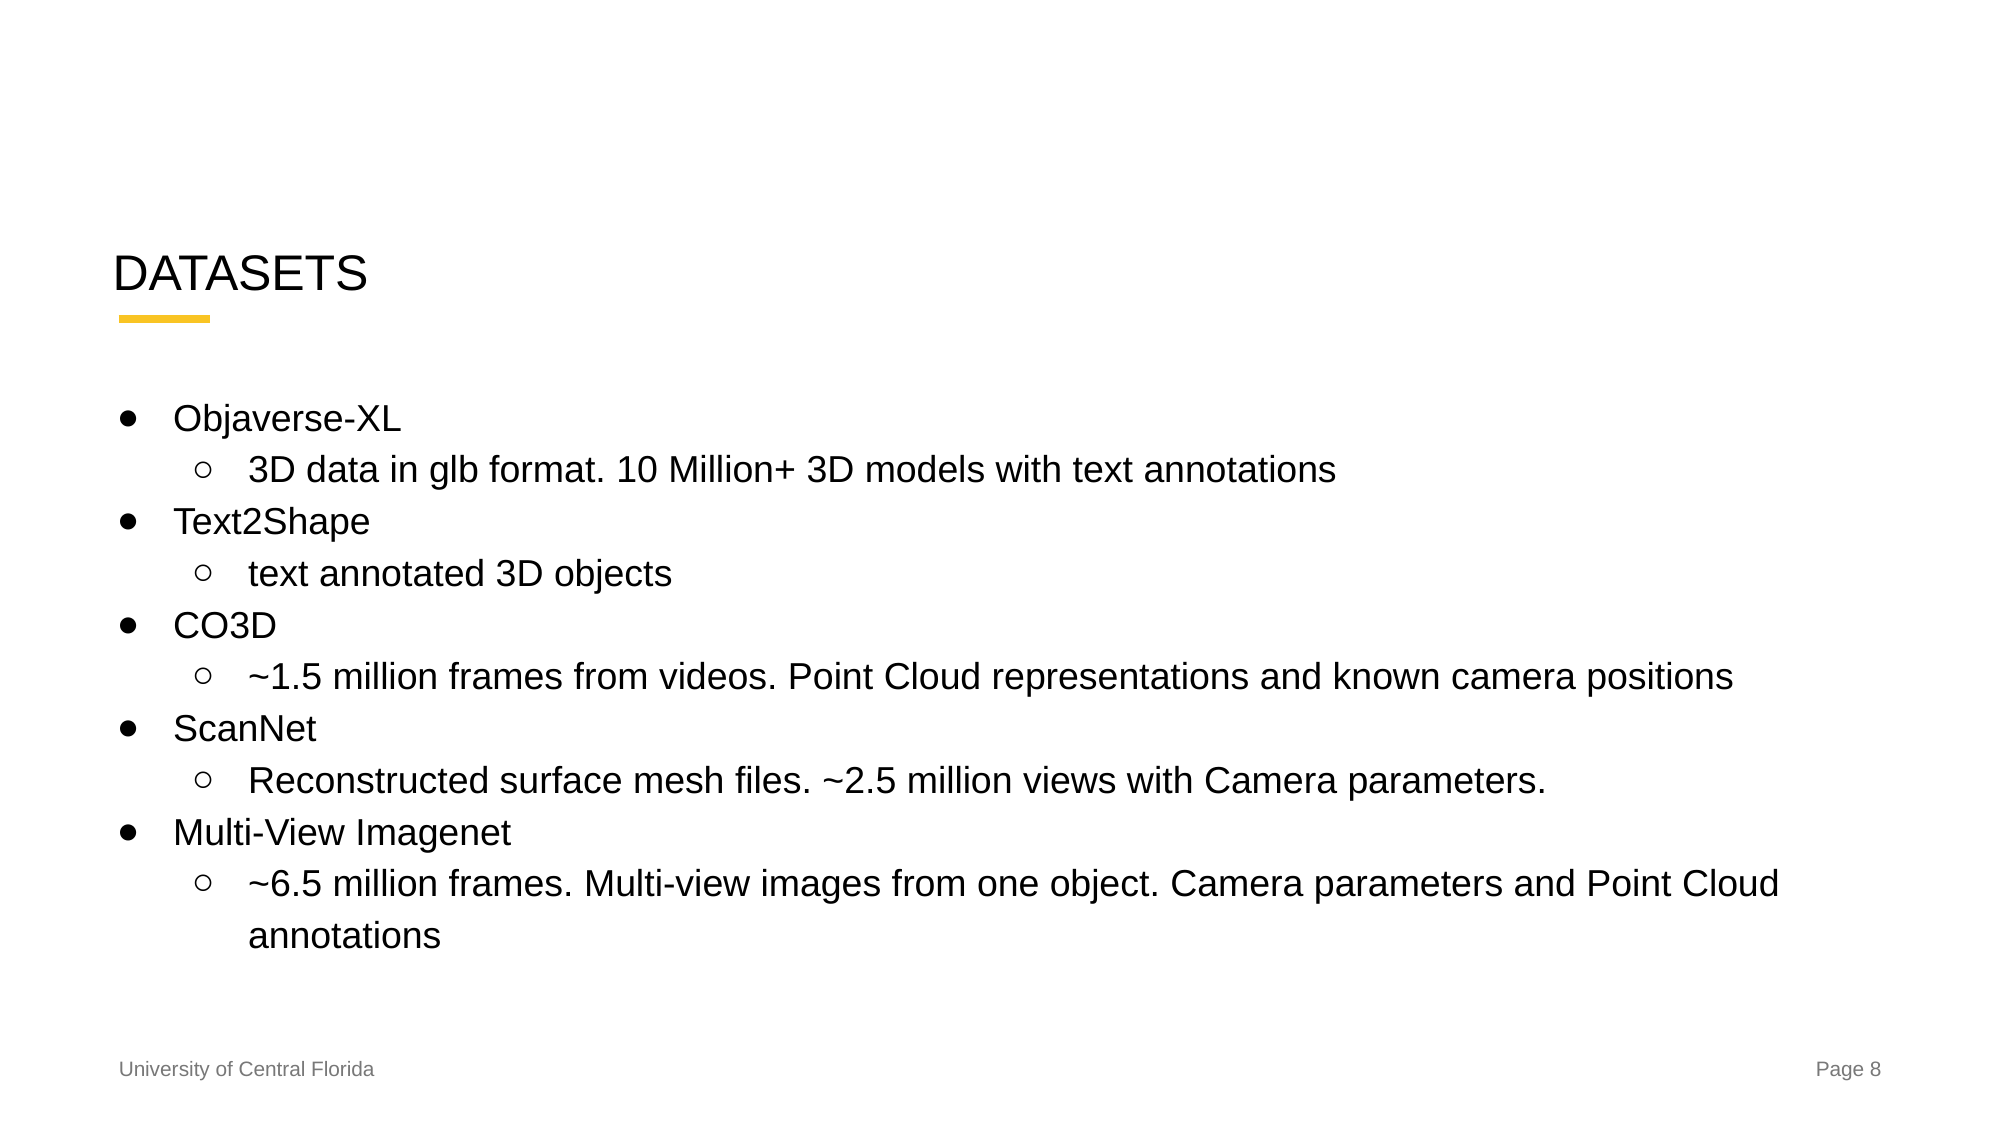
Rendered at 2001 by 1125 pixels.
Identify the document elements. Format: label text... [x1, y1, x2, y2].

title DATASETS [112, 118, 1875, 300]
list Objaverse-XL 3D data in glb format. 10 Million+ 3D models with text annotations Text2Shape text annotated 3D objects CO3D ~1.5 million frames from videos. Point Cloud representations and known camera positions ScanNet Reconstructed surface mesh files. ~2.5 million views with Camera parameters. Multi-View Imagenet ~6.5 million frames. Multi-view images from one object. Camera parameters and Point Cloud annotations [98, 386, 1949, 982]
